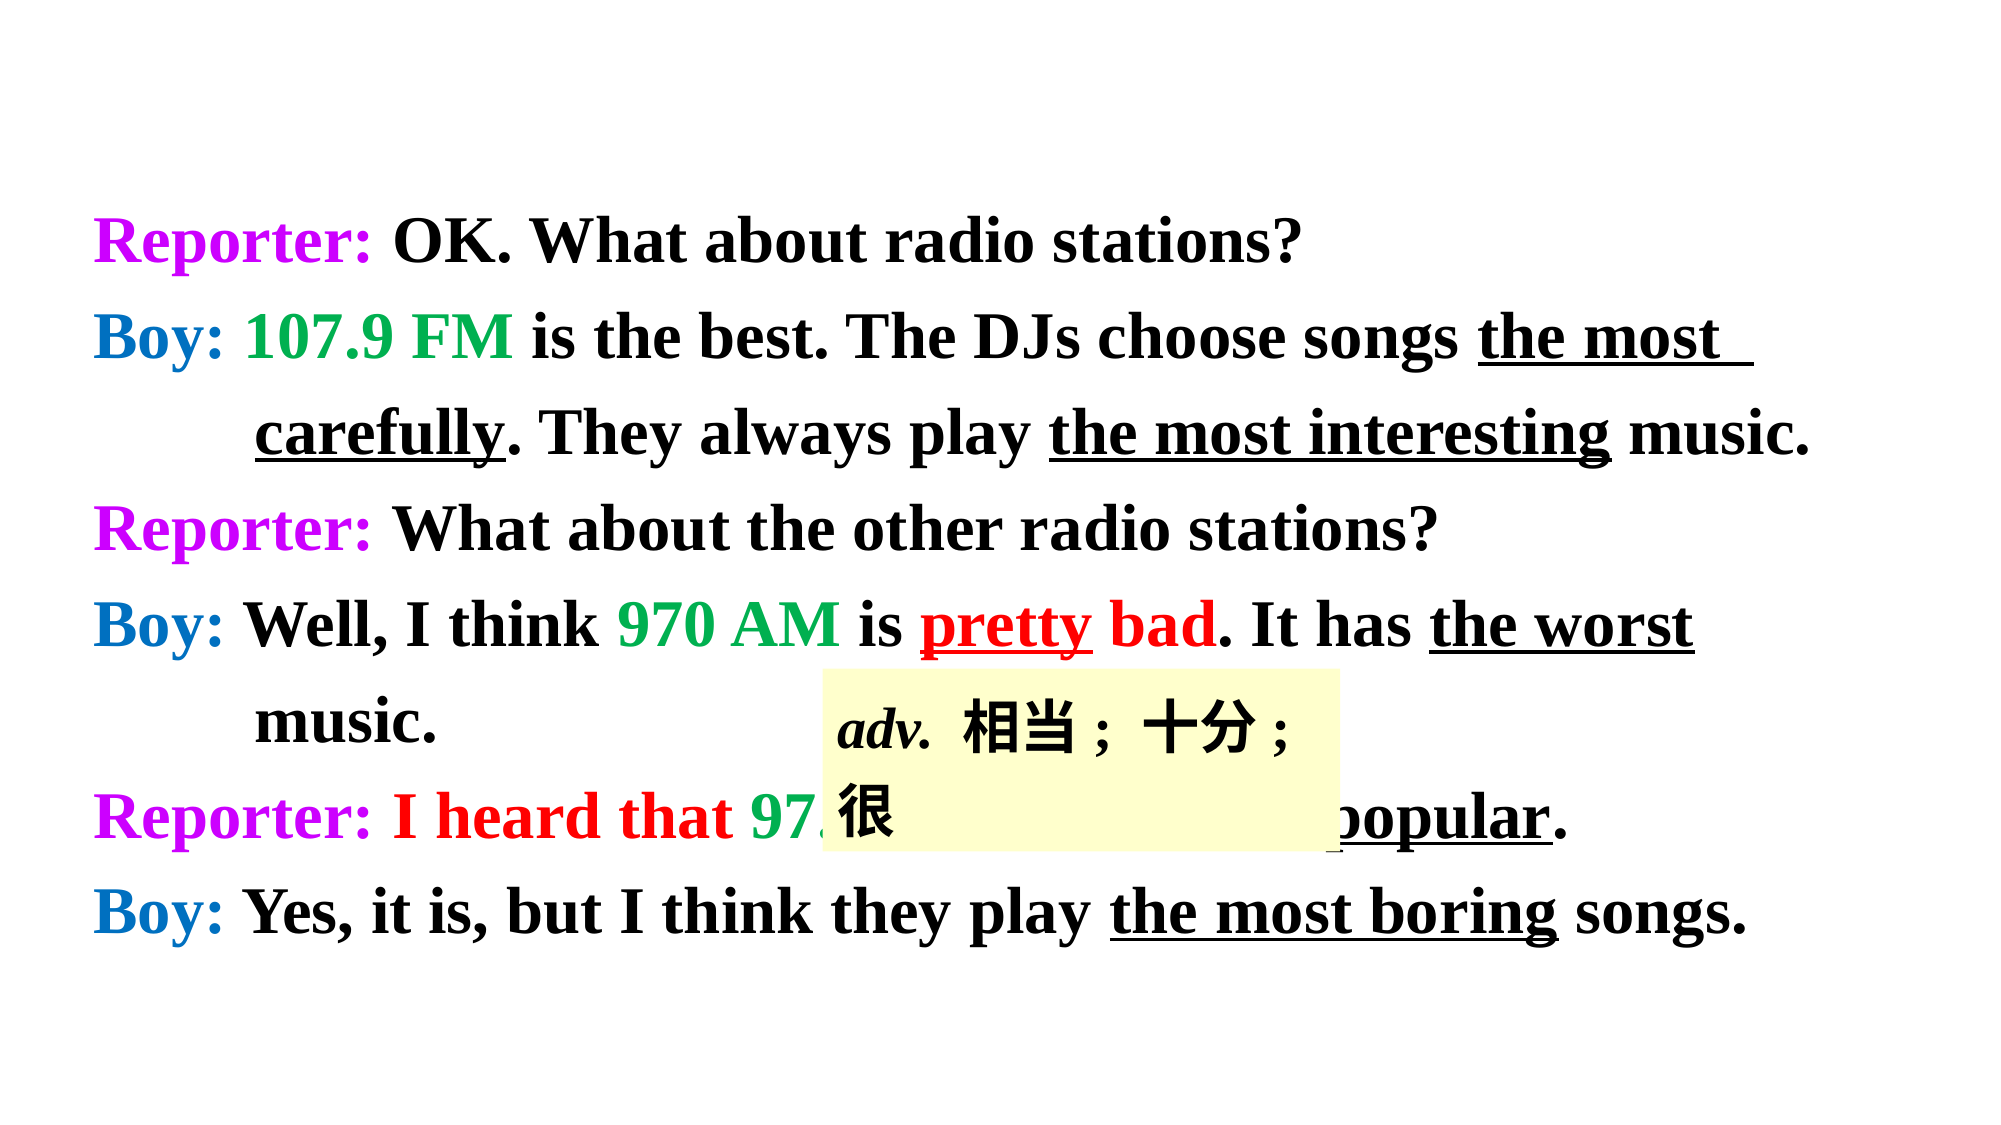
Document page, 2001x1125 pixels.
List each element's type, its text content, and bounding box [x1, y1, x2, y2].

text_box Reporter: OK. What about radio stations? Boy: 107.9 FM is the best. The DJs choose songs the most carefully. They always play the most interesting music. Reporter: What about the other radio stations? Boy: Well, I think 970 AM is pretty bad. It has the worst music. Reporter: I heard that 97.9 FM is the most popular. Boy: Yes, it is, but I think they play the most boring songs. [78, 172, 1898, 955]
text_box adv. 相当; 十分; 很 [822, 668, 1341, 852]
